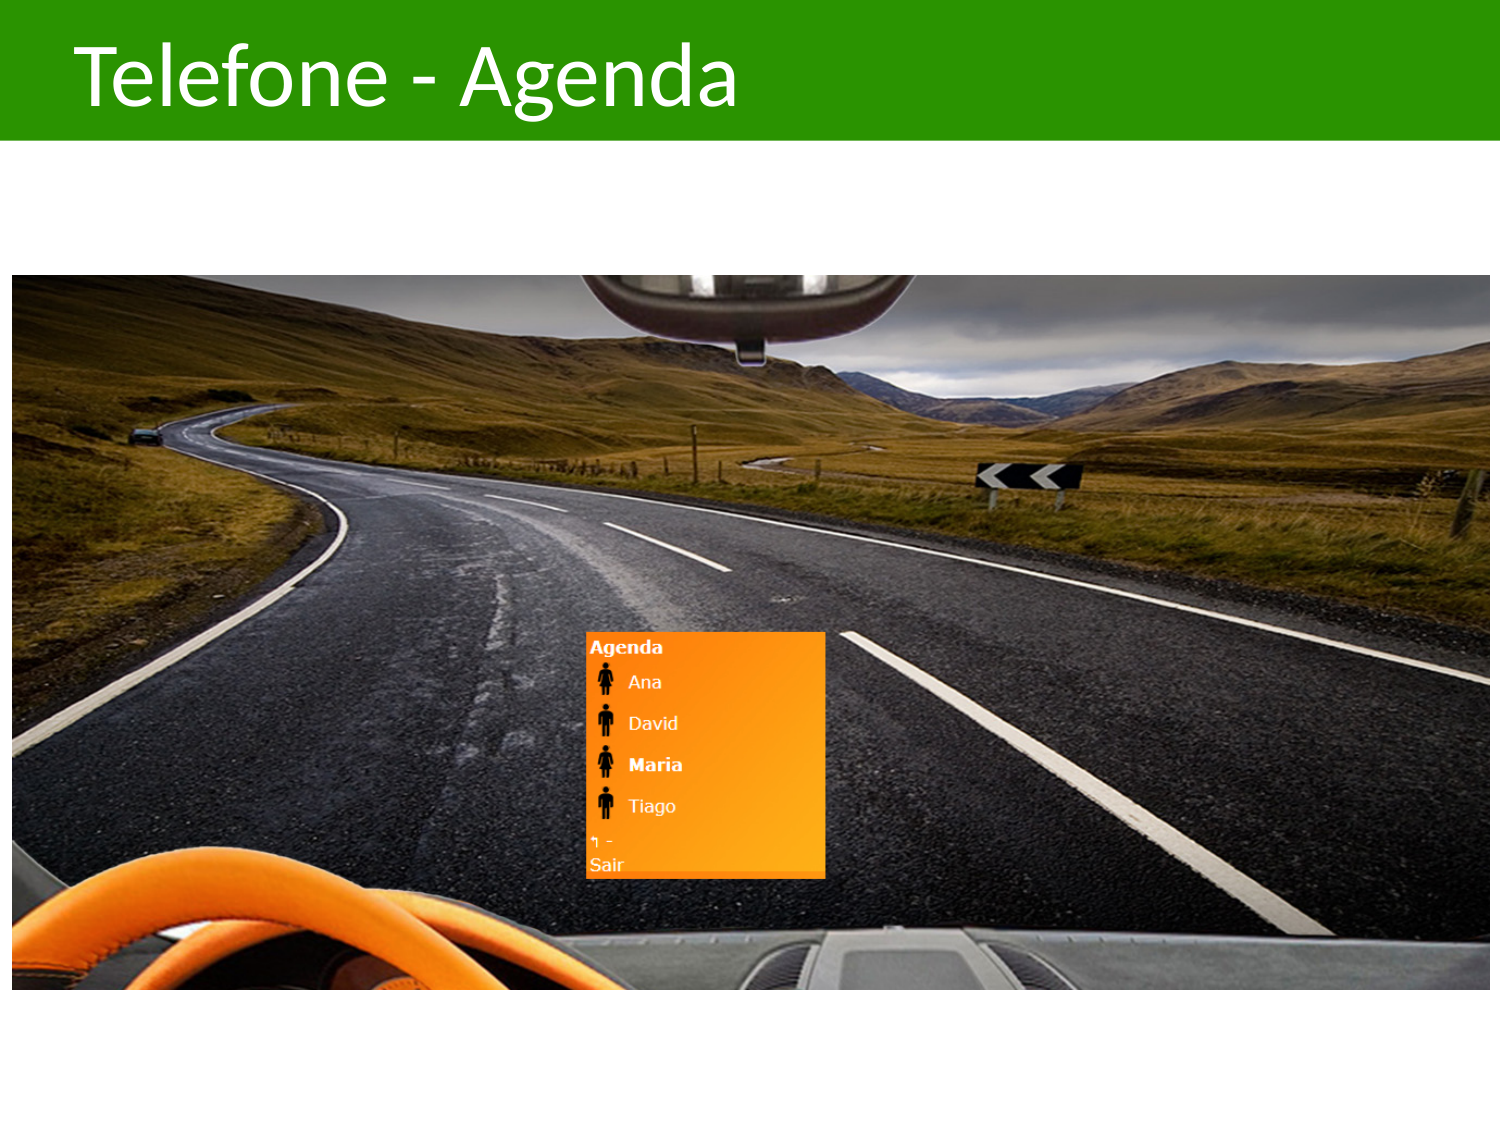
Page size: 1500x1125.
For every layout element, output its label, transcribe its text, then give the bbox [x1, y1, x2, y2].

title Telefone - Agenda [0, 0, 1500, 141]
picture [12, 275, 1490, 990]
